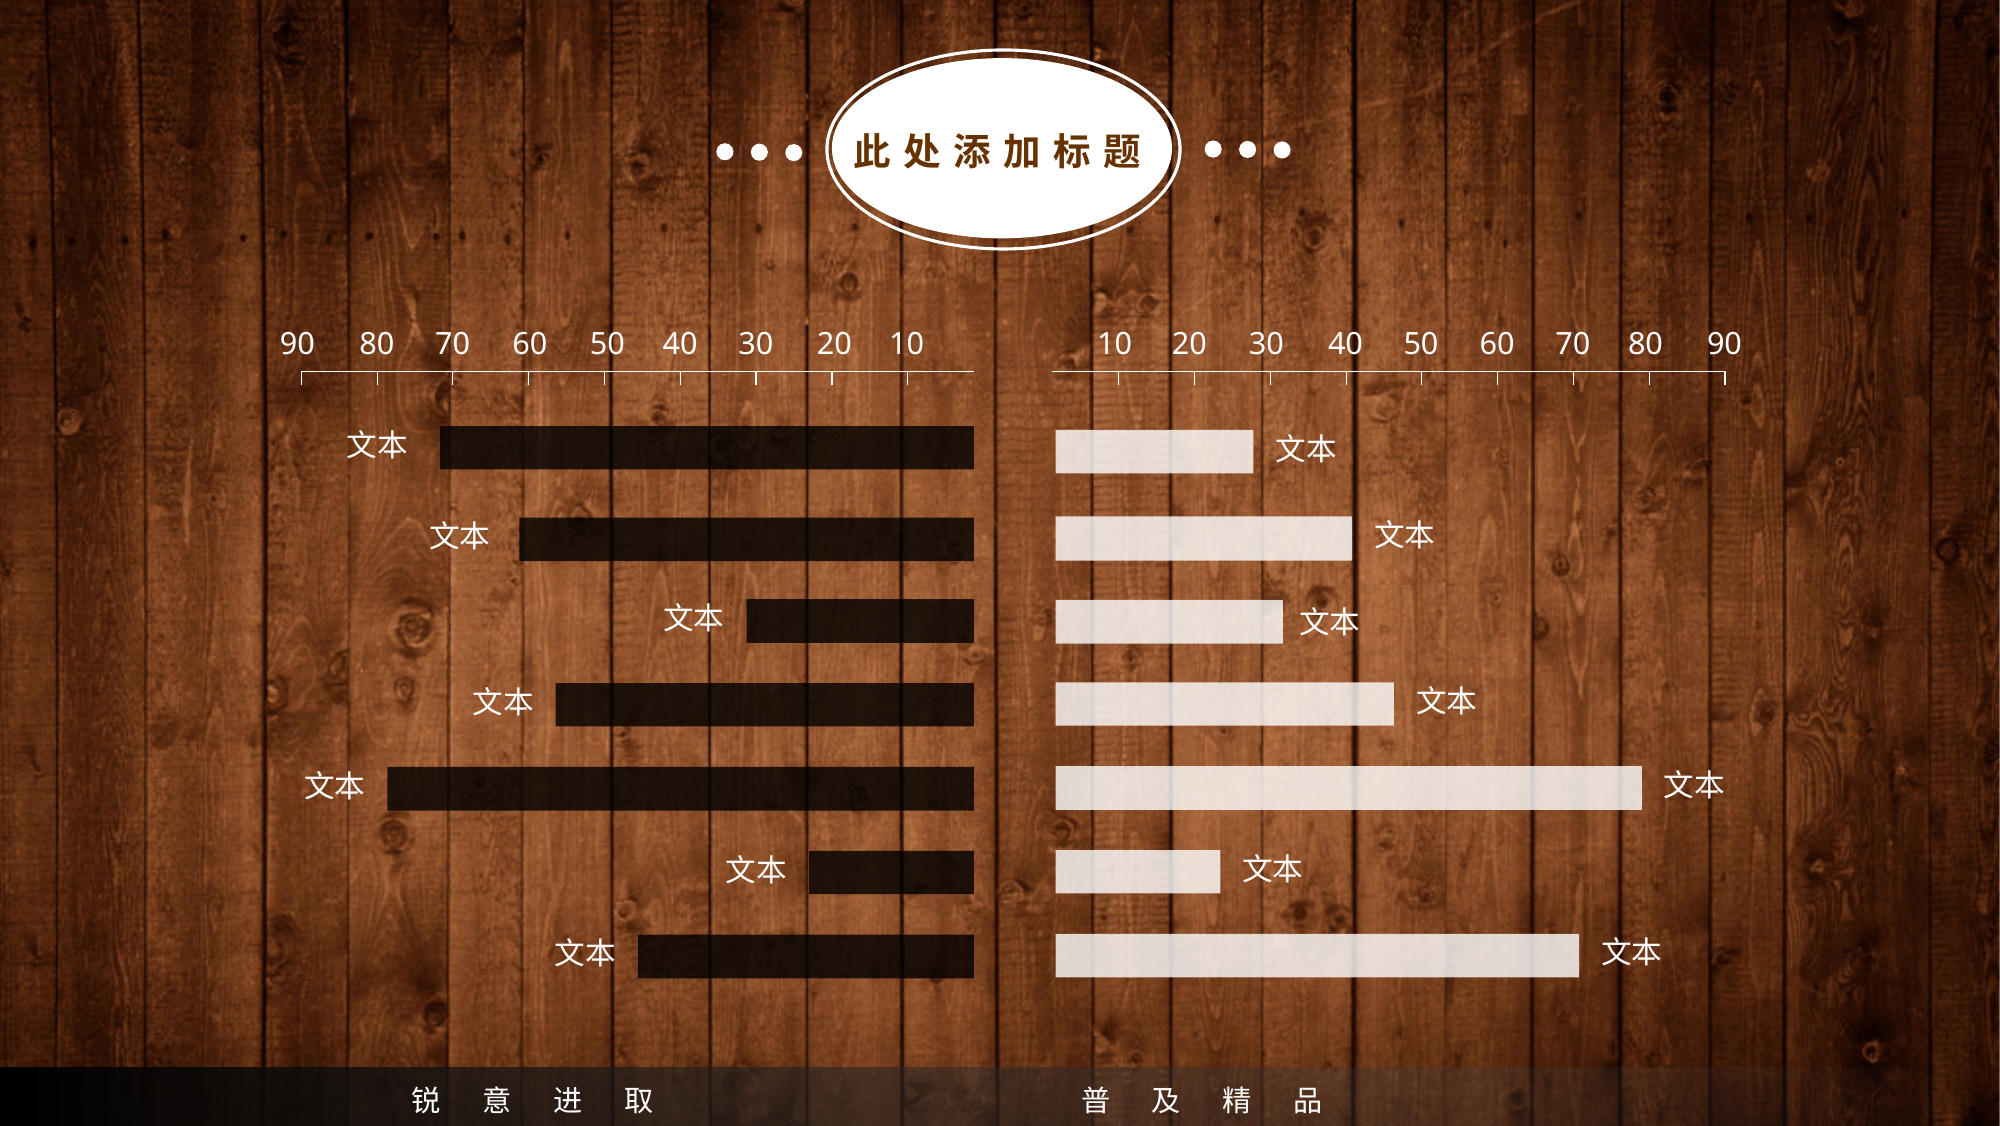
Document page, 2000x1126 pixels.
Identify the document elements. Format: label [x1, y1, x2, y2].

text_box [716, 49, 1291, 249]
text_box [282, 418, 1748, 980]
text_box [264, 316, 1758, 385]
picture [0, 0, 2000, 1126]
